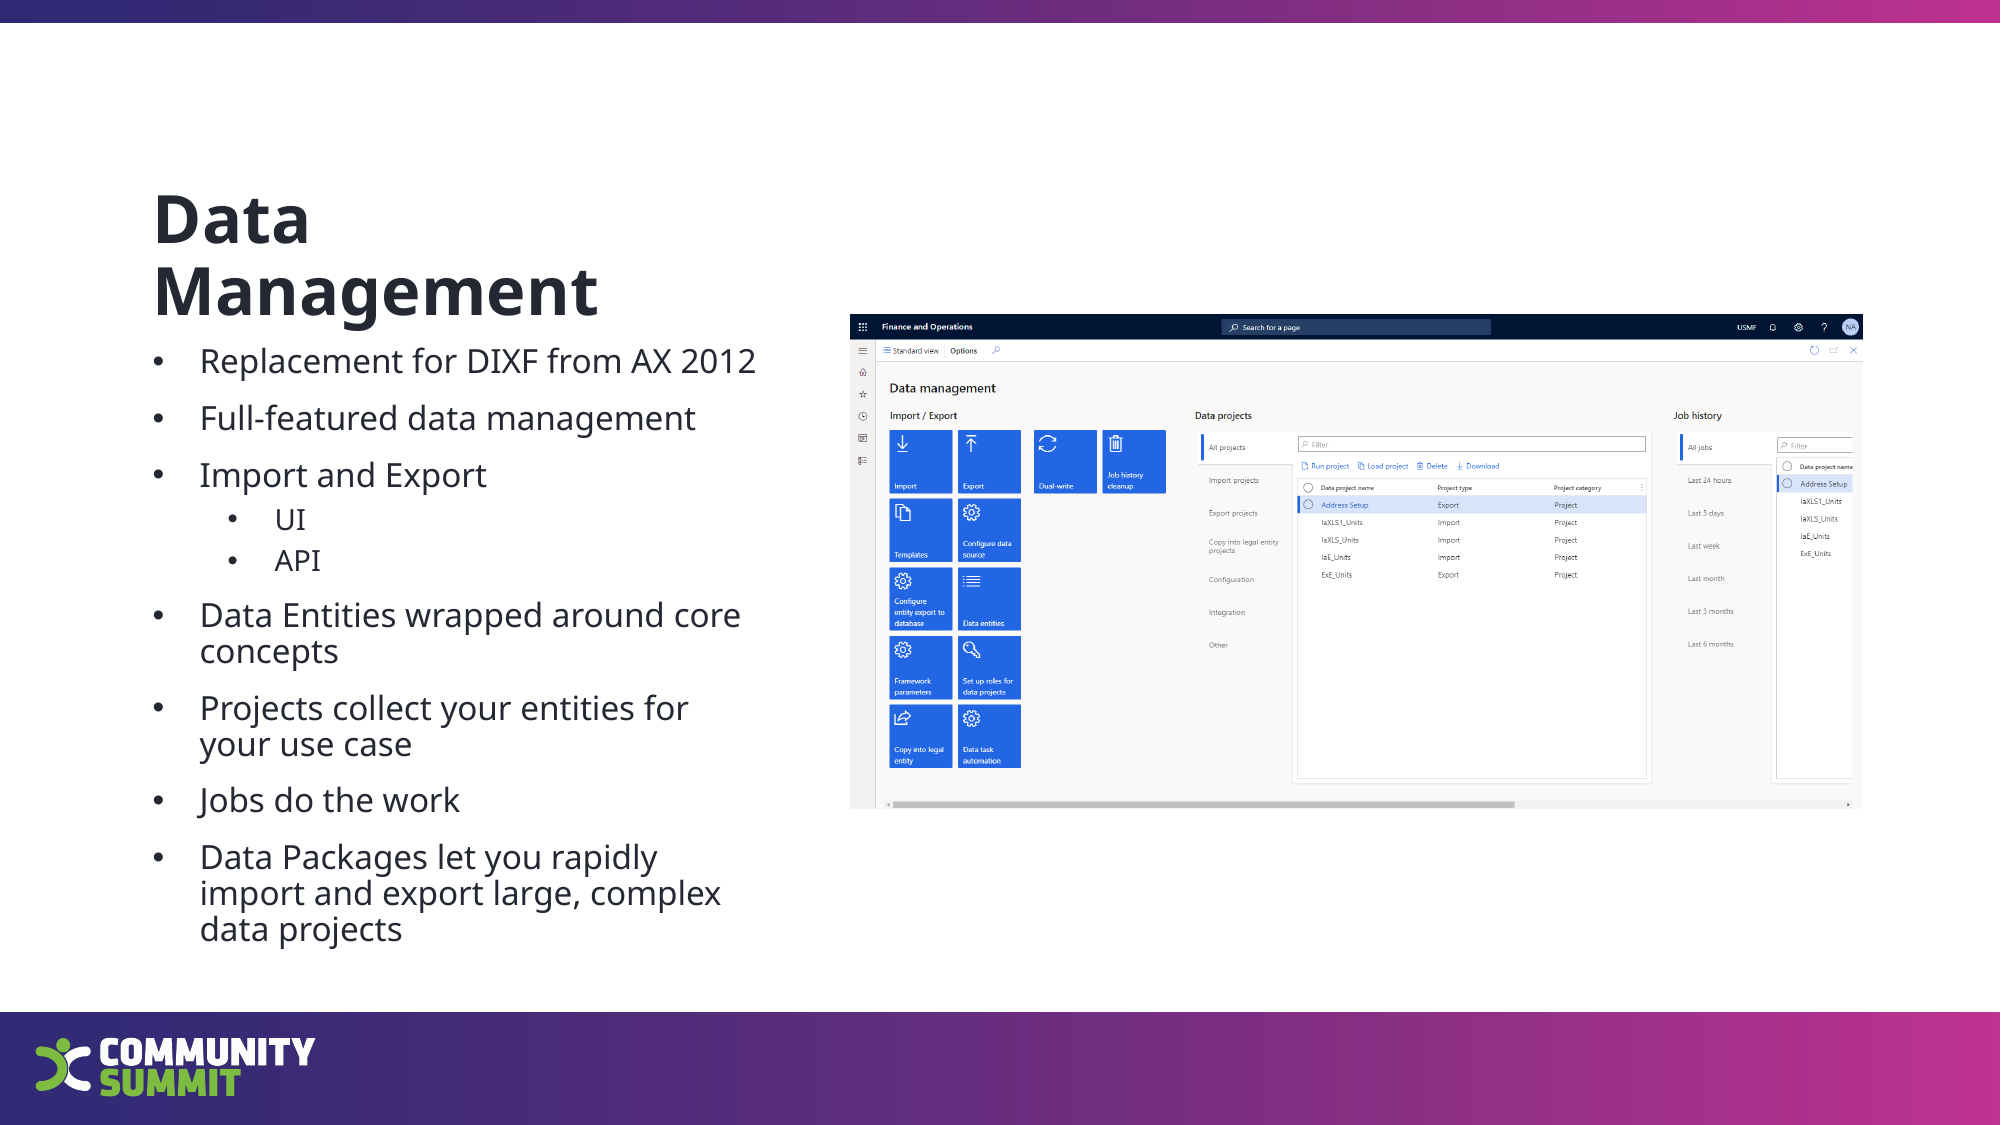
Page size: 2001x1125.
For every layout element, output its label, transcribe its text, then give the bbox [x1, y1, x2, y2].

title Data Management [137, 75, 783, 337]
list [850, 314, 1863, 809]
picture [0, 1012, 2000, 1125]
list Replacement for DIXF from AX 2012 Full-featured data management Import and Export UI API Data Entities wrapped around core concepts Projects collect your entities for your use case Jobs do the work Data Packages let you rapidly import and export large, complex data projects [137, 337, 783, 963]
picture [0, 0, 2000, 23]
